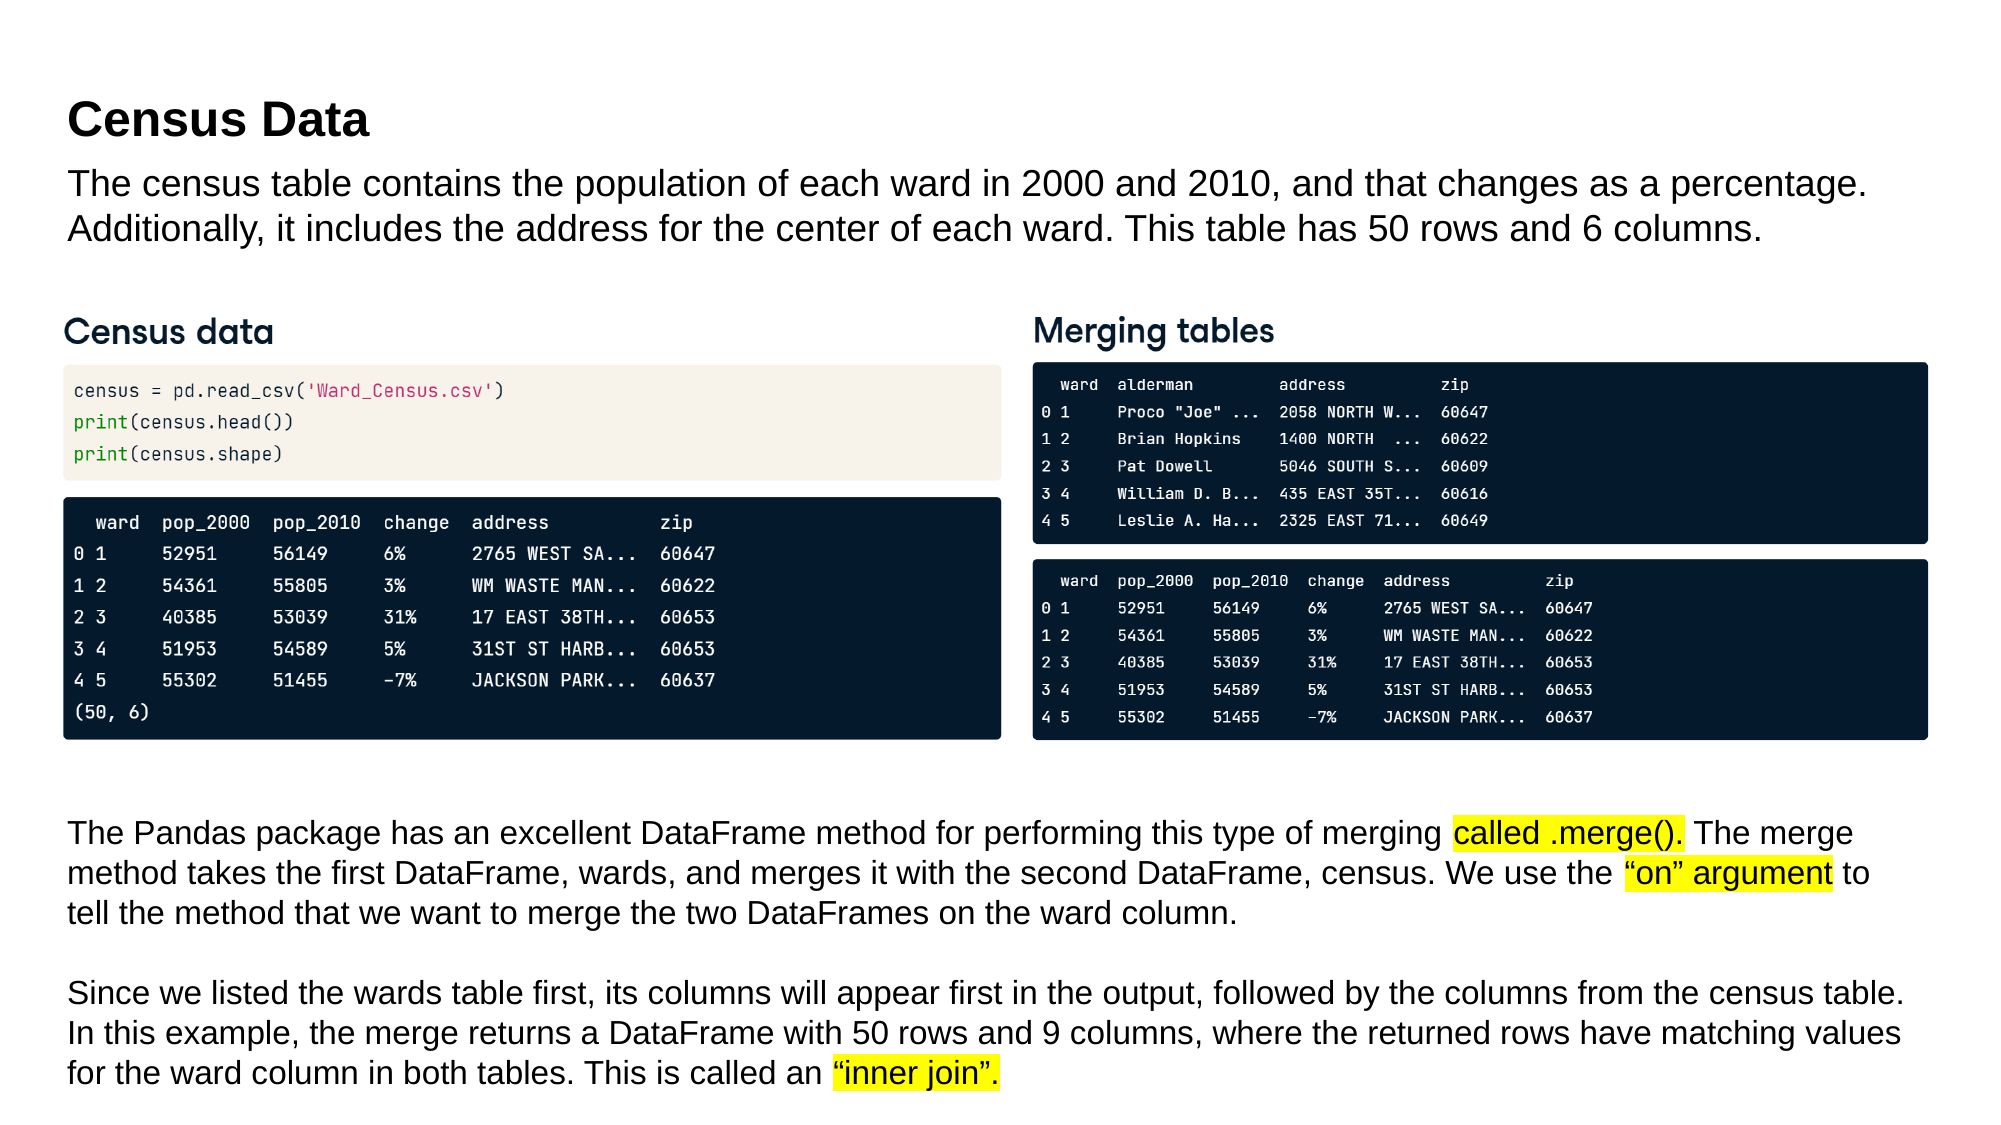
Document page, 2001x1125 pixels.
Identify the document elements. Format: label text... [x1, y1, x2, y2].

text_box Census Data [52, 75, 1053, 151]
text_box The Pandas package has an excellent DataFrame method for performing this type of merging called .merge(). The merge method takes the first DataFrame, wards, and merges it with the second DataFrame, census. We use the “on” argument to tell the method that we want to merge the two DataFrames on the ward column. Since we listed the wards table first, its columns will appear first in the output, followed by the columns from the census table. In this example, the merge returns a DataFrame with 50 rows and 9 columns, where the returned rows have matching values for the ward column in both tables. This is called an “inner join”. [52, 804, 1935, 1099]
text_box The census table contains the population of each ward in 2000 and 2010, and that changes as a percentage. Additionally, it includes the address for the center of each ward. This table has 50 rows and 6 columns. [52, 151, 1929, 257]
picture [51, 309, 1008, 747]
picture [1027, 309, 1936, 747]
